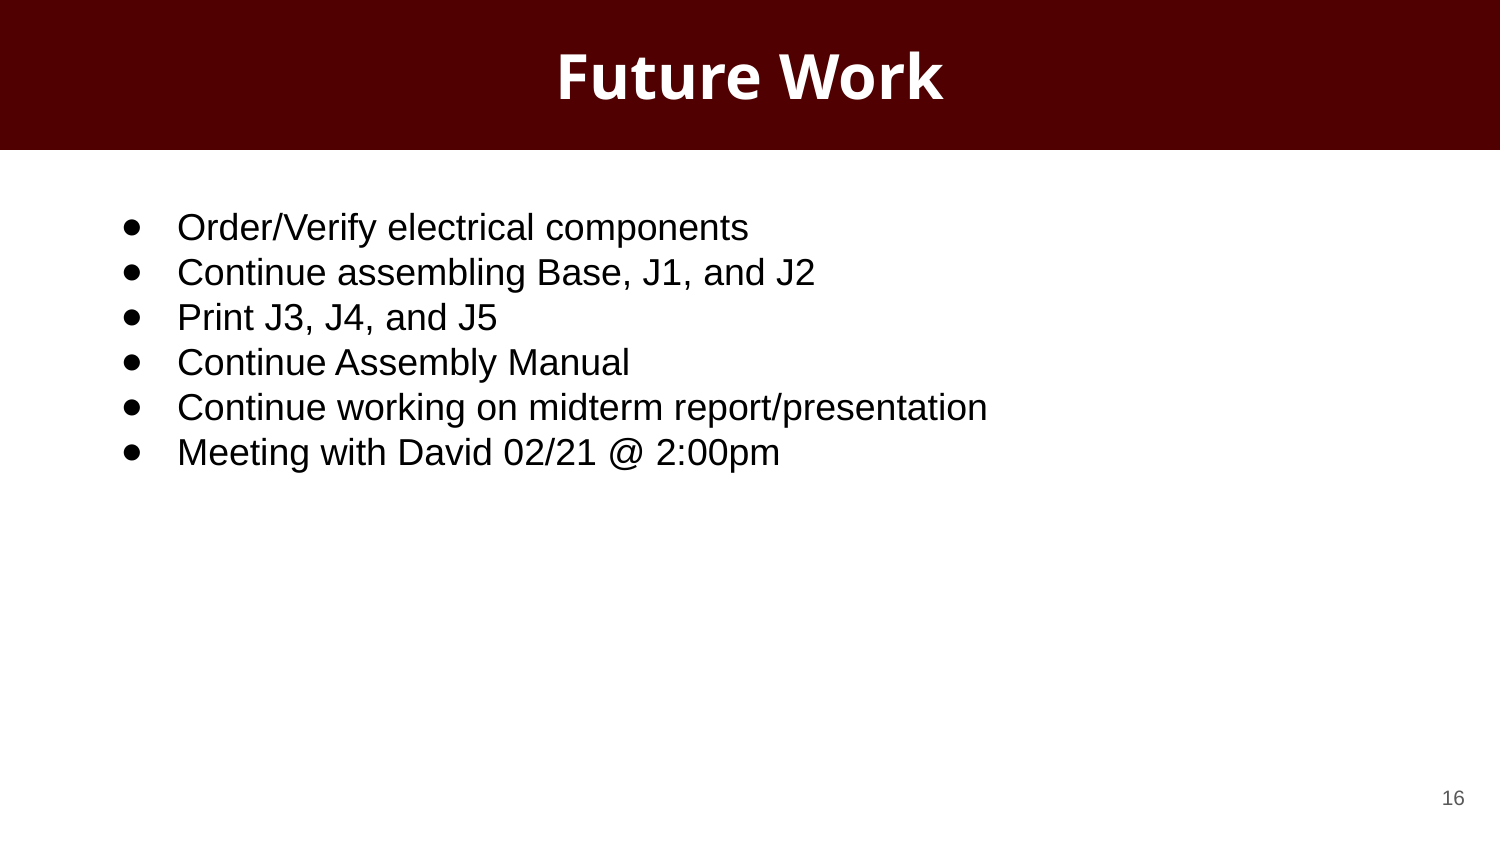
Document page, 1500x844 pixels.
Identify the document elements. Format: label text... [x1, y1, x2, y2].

text_box Order/Verify electrical components Continue assembling Base, J1, and J2 Print J3, J4, and J5 Continue Assembly Manual Continue working on midterm report/presentation Meeting with David 02/21 @ 2:00pm [86, 188, 1413, 798]
slide_number ‹#› [1389, 764, 1480, 830]
title Future Work [0, 0, 1500, 150]
